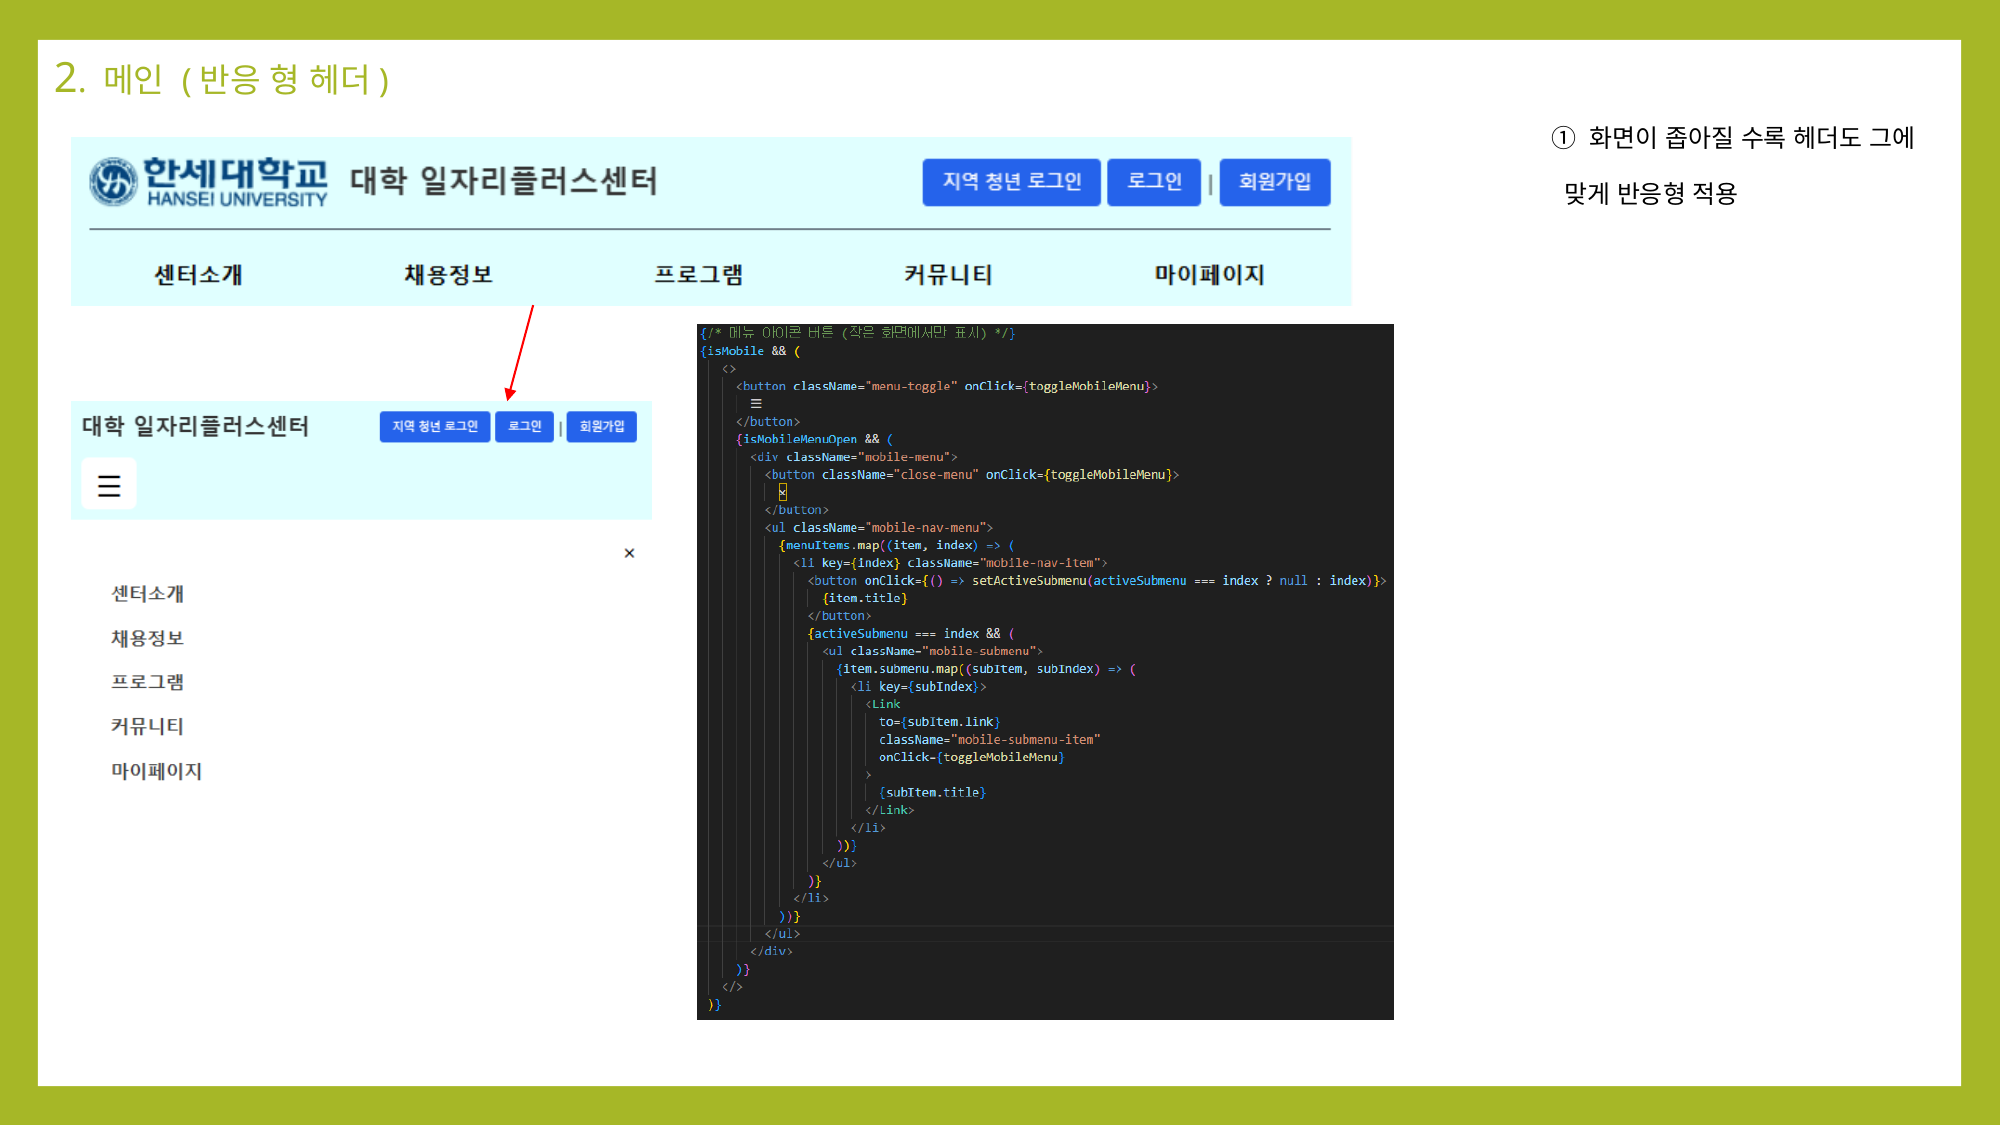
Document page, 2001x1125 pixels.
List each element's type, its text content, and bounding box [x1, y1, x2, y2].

picture [71, 137, 1354, 306]
picture [71, 400, 652, 808]
list ① 화면이 좁아질 수록 헤더도 그에 맞게 반응형 적용 [1528, 118, 1960, 1089]
title 2. 메인 (반응 형 헤더) [38, 39, 1960, 119]
picture [697, 324, 1394, 1020]
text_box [506, 304, 534, 402]
